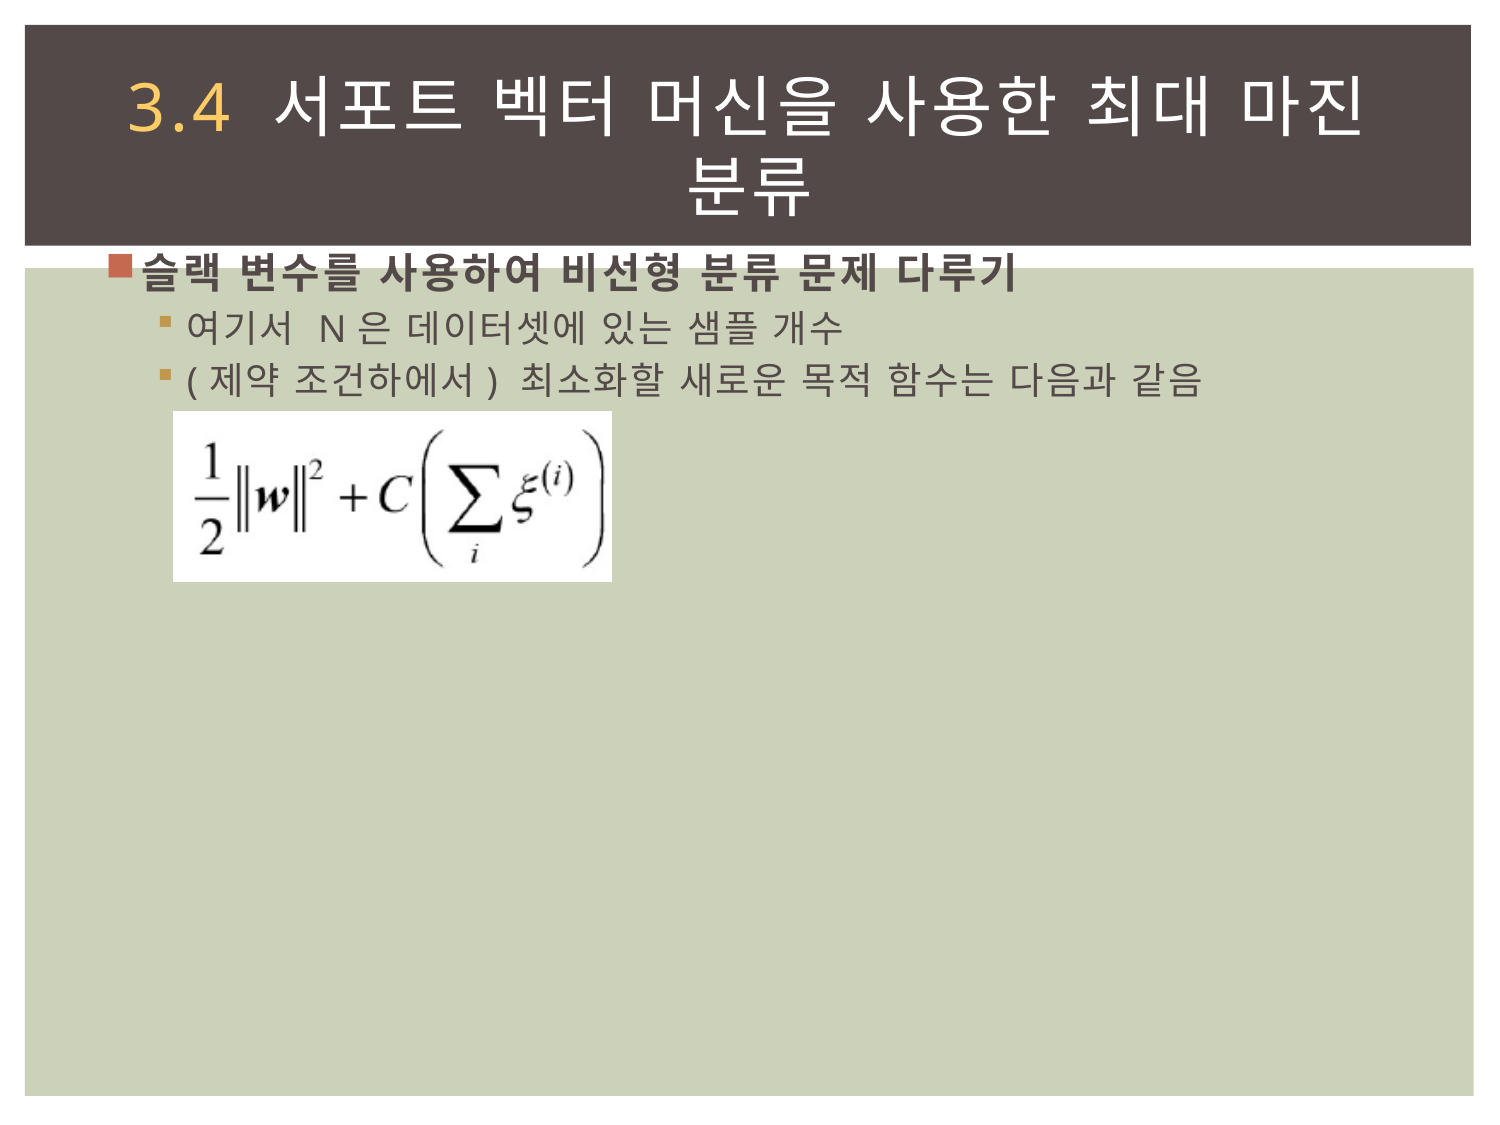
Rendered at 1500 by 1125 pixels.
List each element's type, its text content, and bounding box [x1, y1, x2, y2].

list 슬랙 변수를 사용하여 비선형 분류 문제 다루기 여기서 N은 데이터셋에 있는 샘플 개수 (제약 조건하에서) 최소화할 새로운 목적 함수는 다음과 같음 [81, 239, 1412, 1054]
picture [173, 410, 612, 582]
title 3.4 서포트 벡터 머신을 사용한 최대 마진 분류 [62, 58, 1438, 232]
